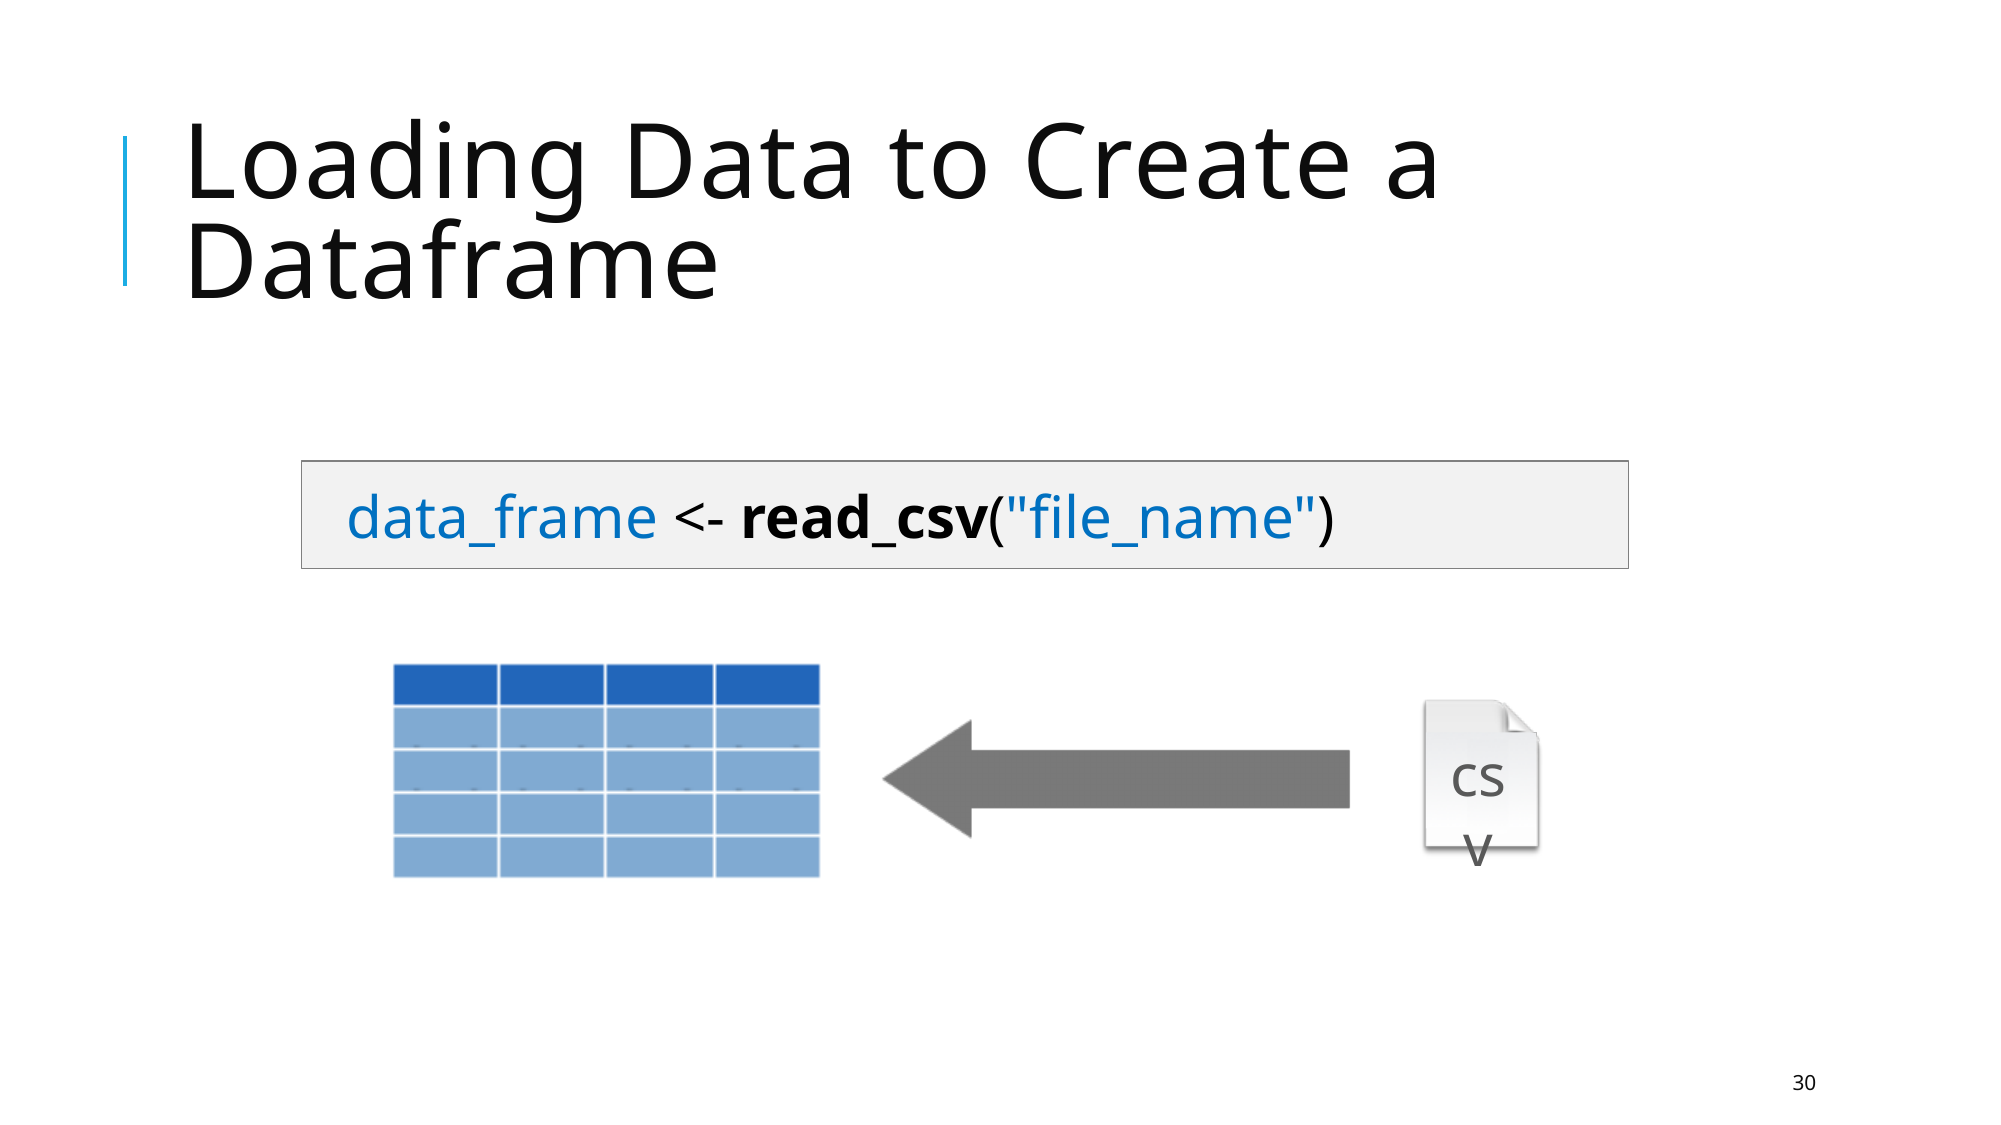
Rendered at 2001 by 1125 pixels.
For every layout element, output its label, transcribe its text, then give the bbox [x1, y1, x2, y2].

slide_number 30 [1777, 1061, 1938, 1107]
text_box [366, 631, 1564, 908]
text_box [301, 460, 1629, 569]
title Loading Data to Create a Dataframe [168, 96, 1763, 342]
